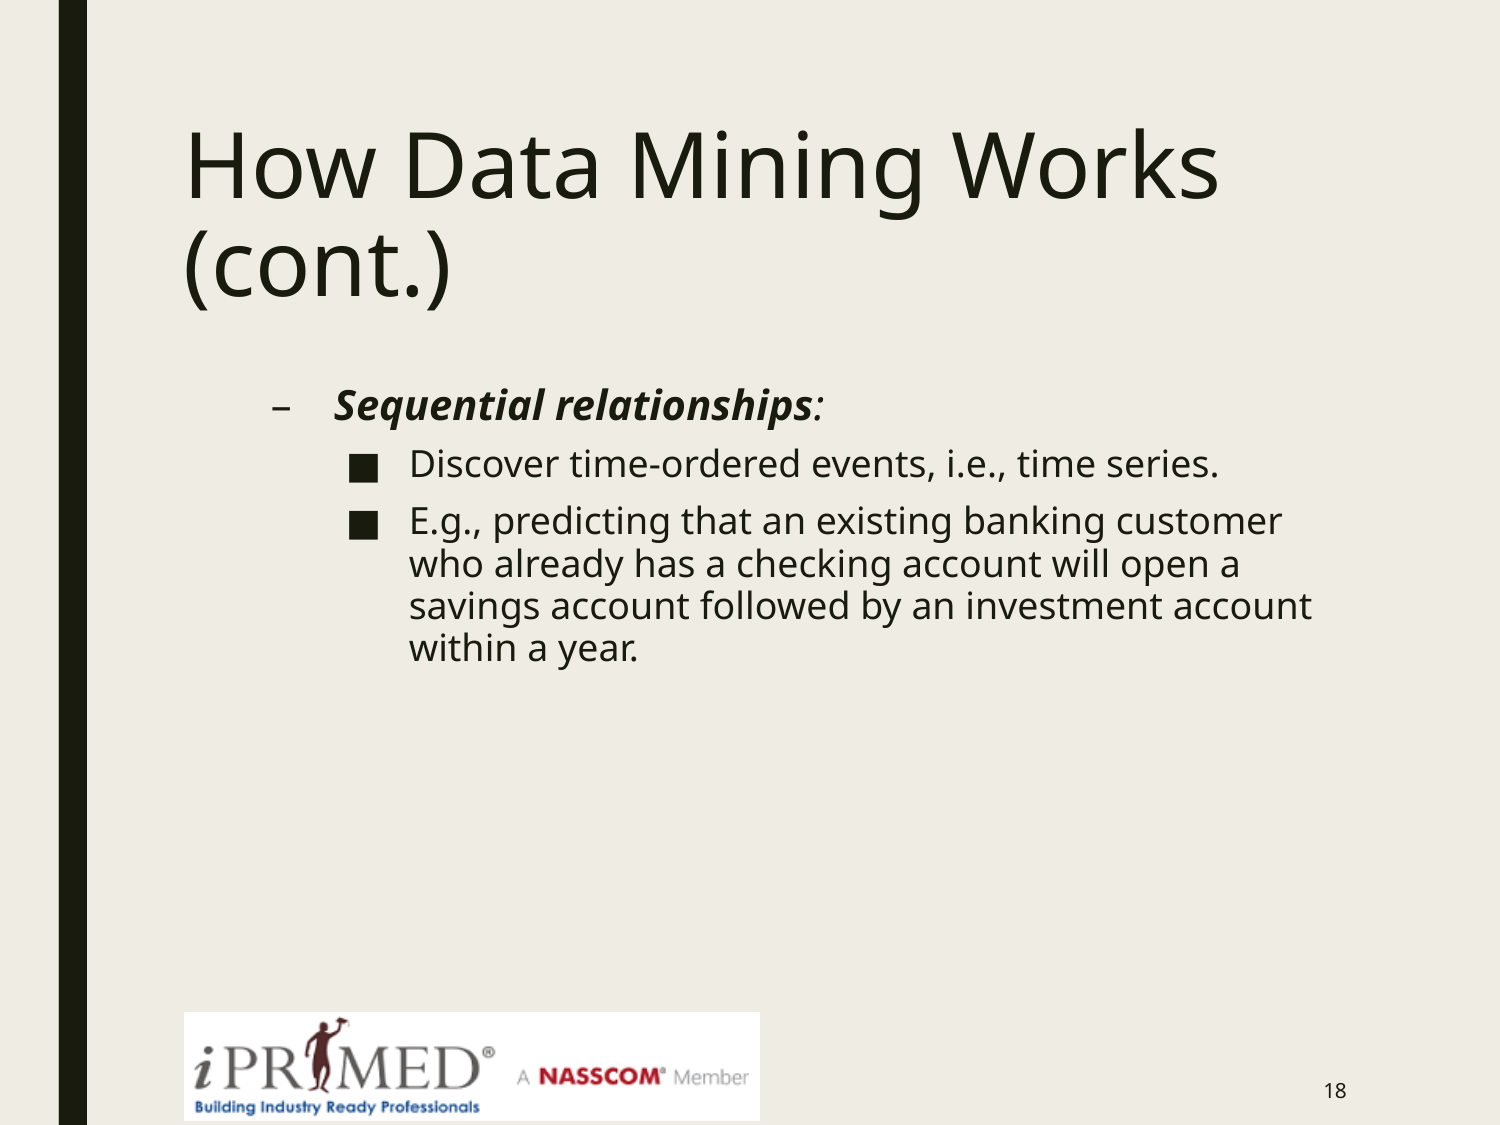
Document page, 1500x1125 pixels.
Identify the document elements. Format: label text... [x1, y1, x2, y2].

list Sequential relationships: Discover time-ordered events, i.e., time series. E.g., predicting that an existing banking customer who already has a checking account will open a savings account followed by an investment account within a year. [168, 375, 1351, 963]
picture [184, 1012, 760, 1121]
slide_number 17 [1165, 1058, 1362, 1125]
title How Data Mining Works (cont.) [168, 112, 1351, 357]
